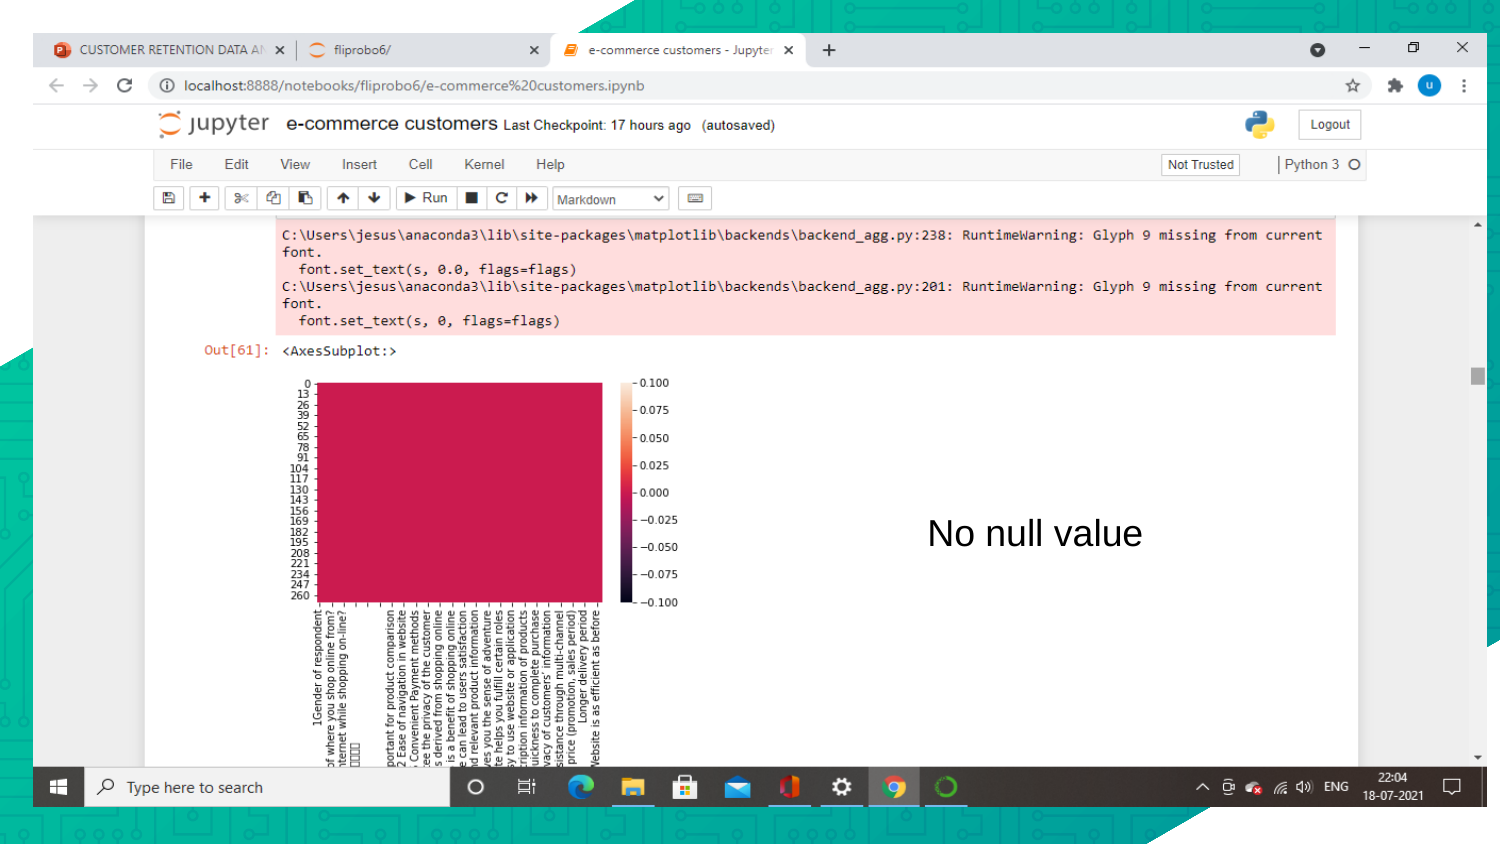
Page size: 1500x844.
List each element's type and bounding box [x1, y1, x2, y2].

picture [32, 33, 1487, 807]
